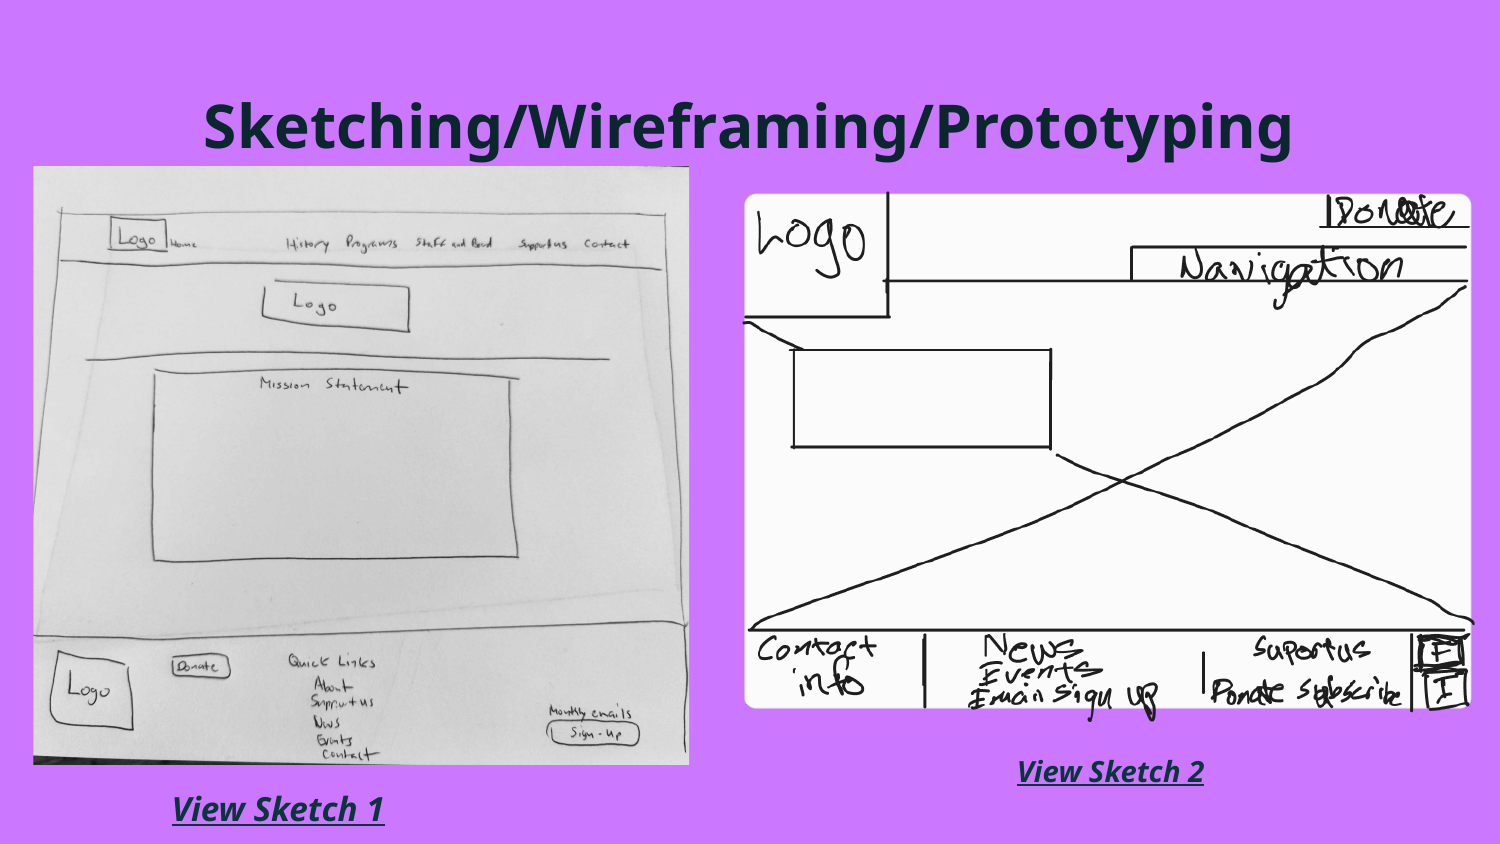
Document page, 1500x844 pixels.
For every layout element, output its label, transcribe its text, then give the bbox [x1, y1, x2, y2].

text_box View Sketch 1 [156, 774, 476, 844]
picture [33, 166, 690, 765]
title Sketching/Wireframing/Prototyping [51, 72, 1449, 167]
picture [742, 191, 1476, 723]
text_box View Sketch 2 [1001, 738, 1229, 808]
